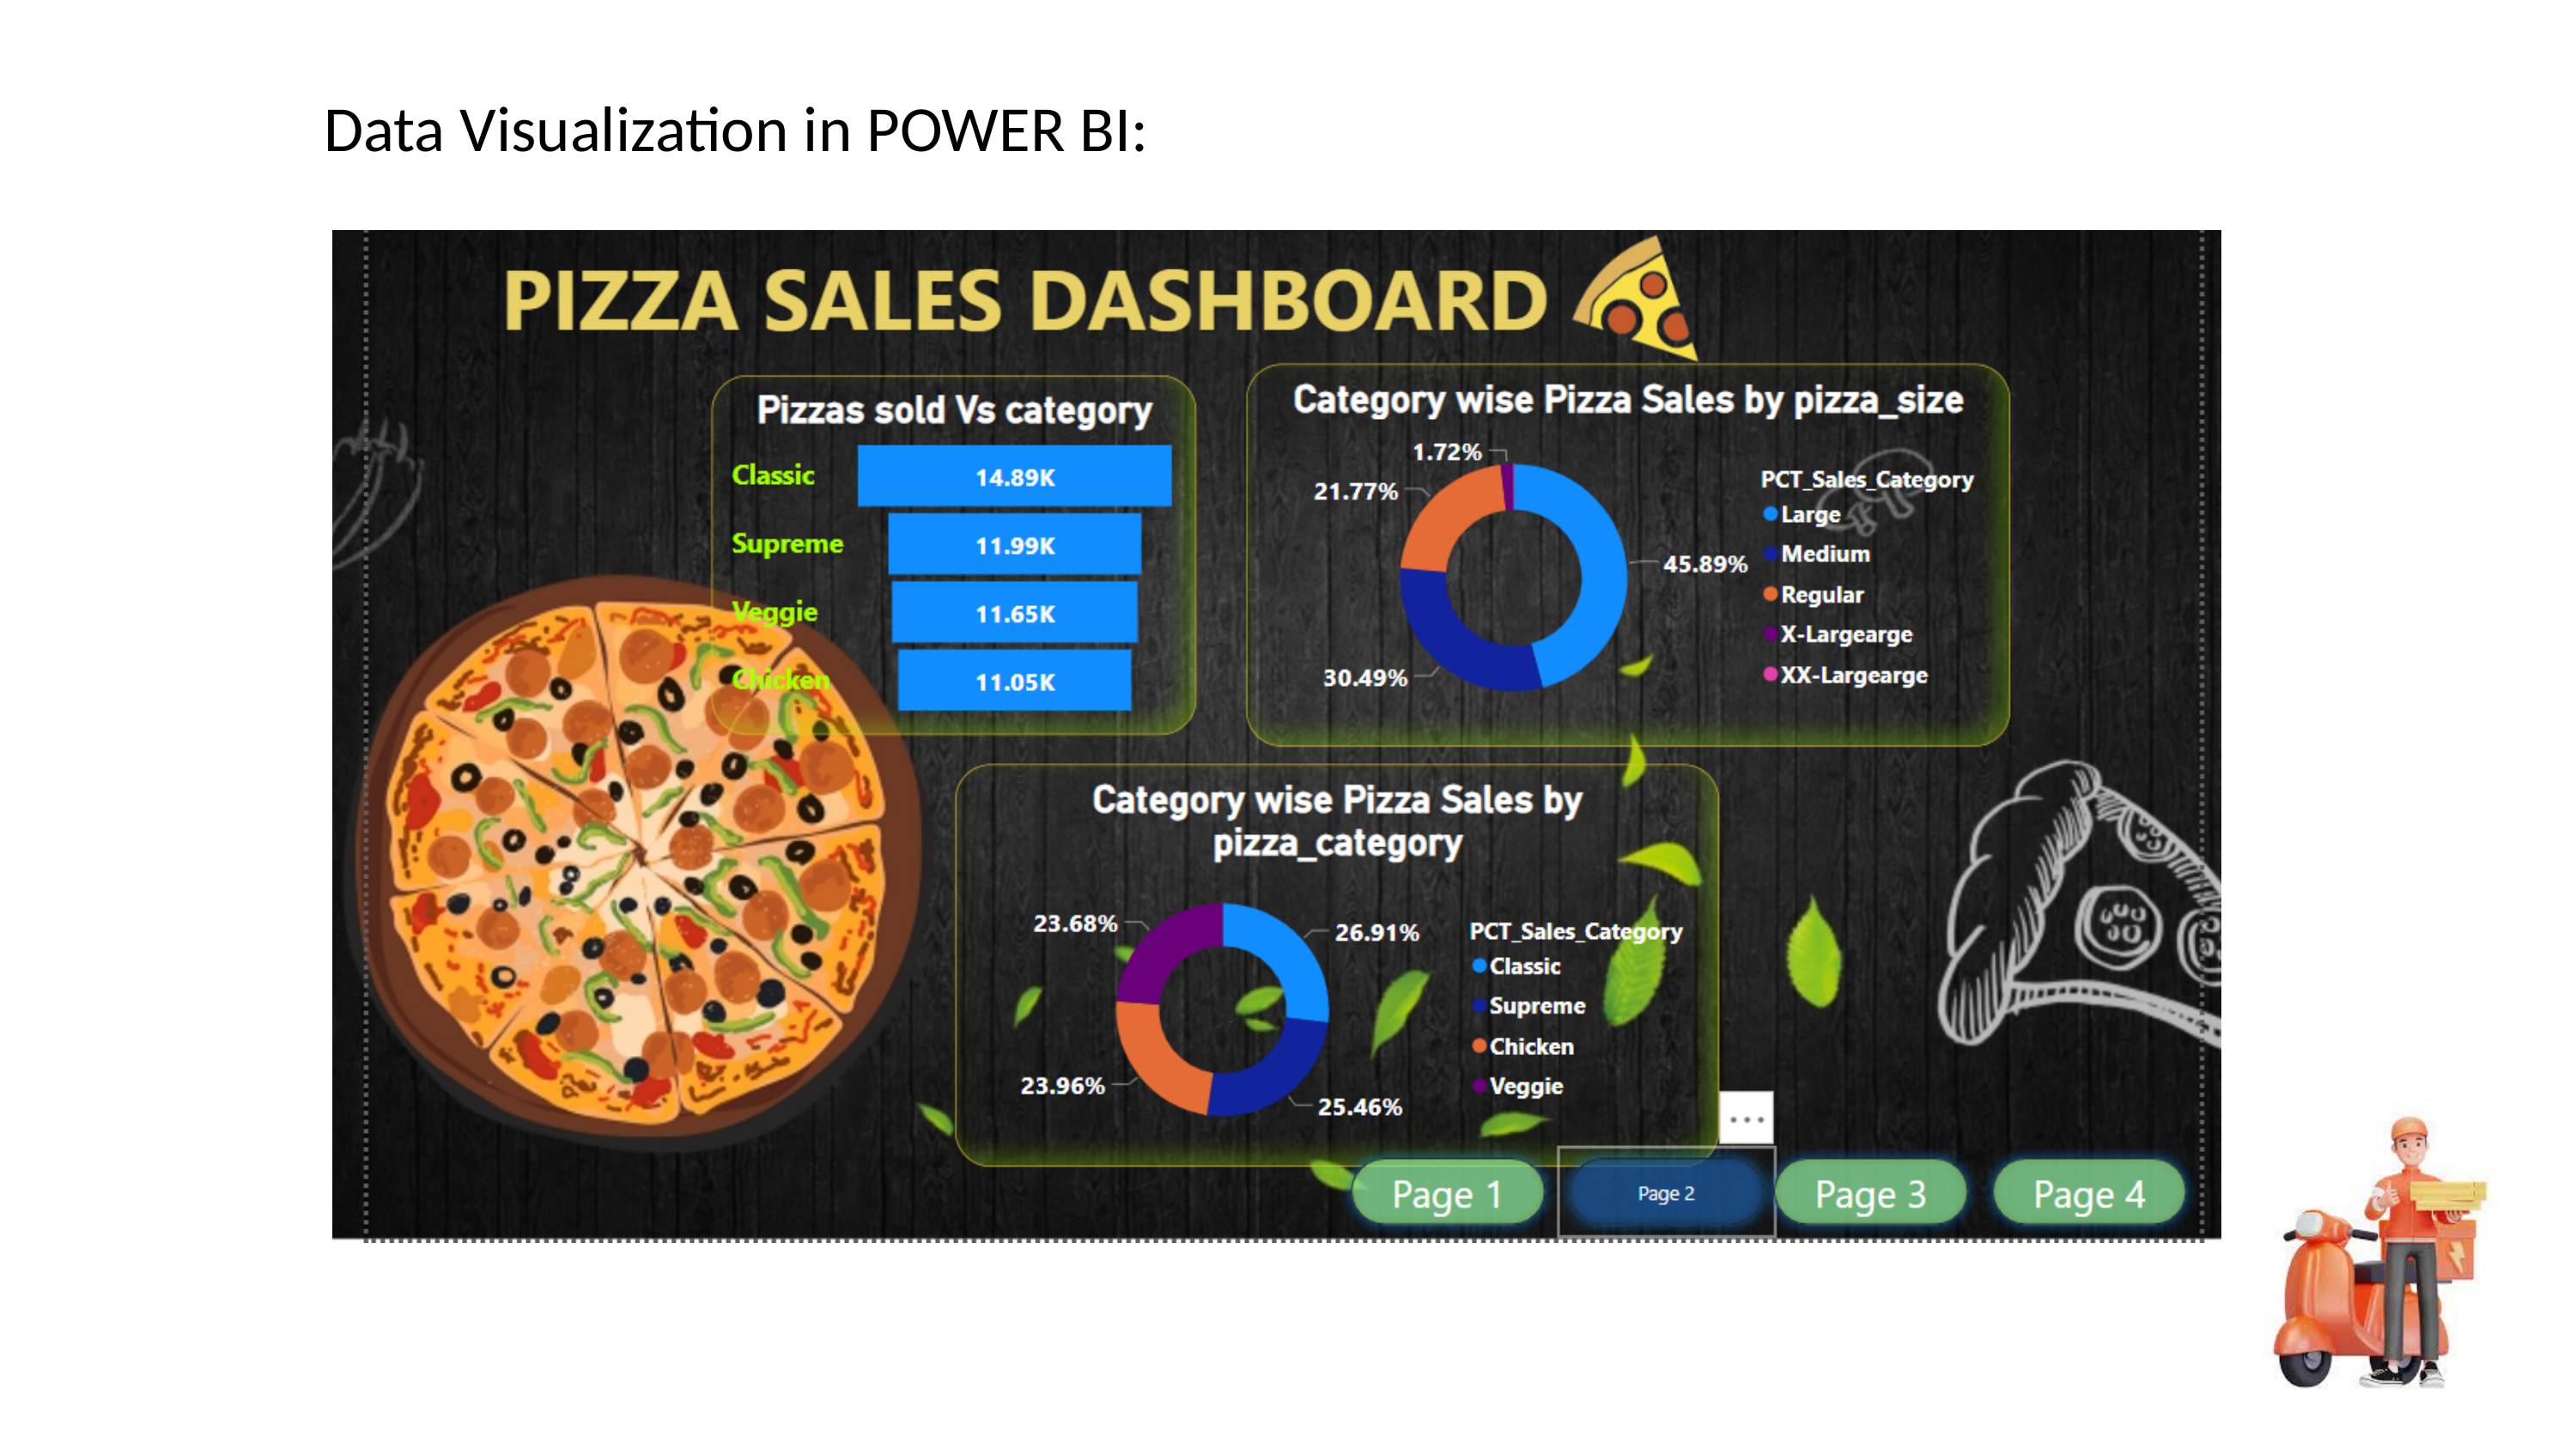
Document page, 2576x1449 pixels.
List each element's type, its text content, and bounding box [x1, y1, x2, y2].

text_box Data Visualization in POWER BI: [311, 80, 2275, 171]
picture [332, 230, 2524, 1403]
